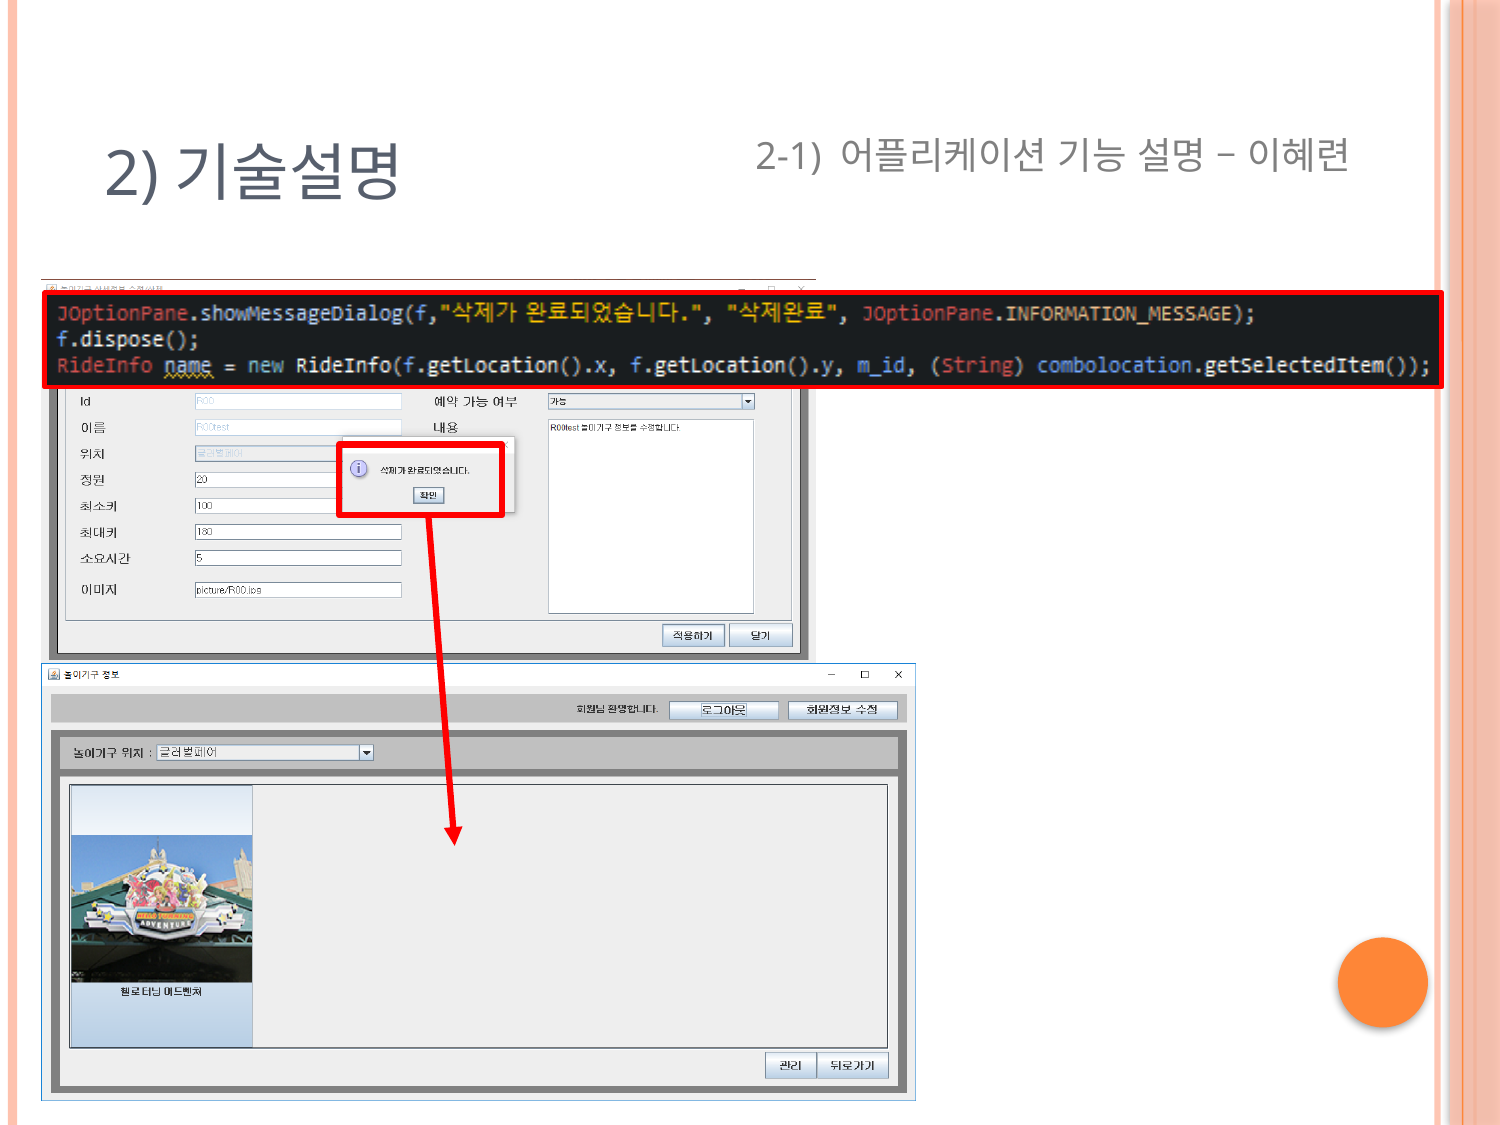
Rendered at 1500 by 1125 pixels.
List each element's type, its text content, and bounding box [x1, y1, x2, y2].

title 2)기술설명 [90, 27, 1316, 215]
picture [40, 278, 1440, 1102]
text_box 2-1) 어플리케이션 기능 설명 – 이혜련 [740, 124, 1367, 185]
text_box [427, 514, 456, 847]
